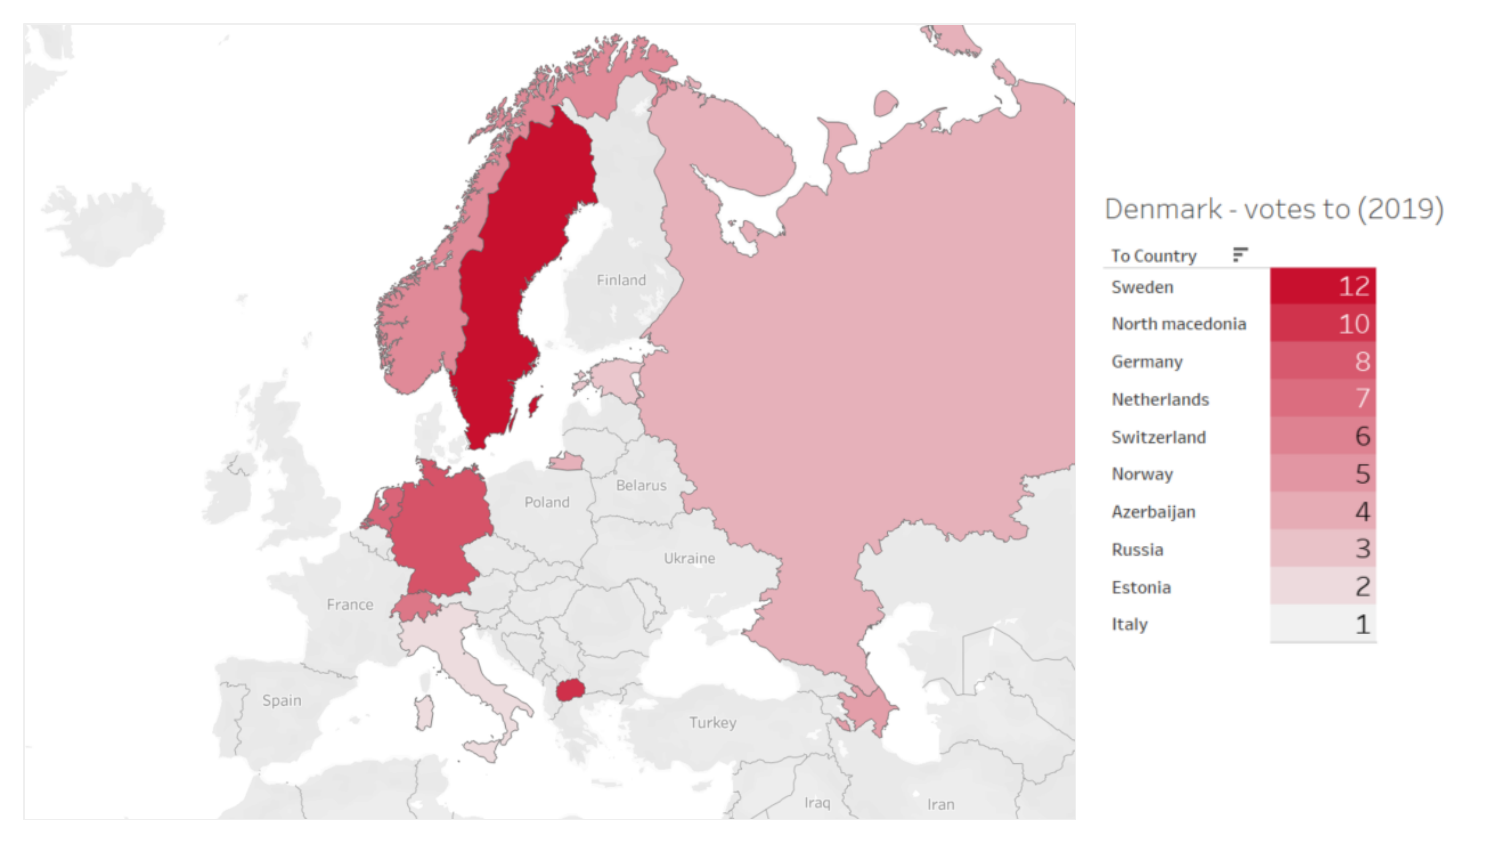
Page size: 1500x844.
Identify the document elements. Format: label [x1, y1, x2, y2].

picture [24, 24, 1076, 819]
picture [1096, 178, 1483, 666]
